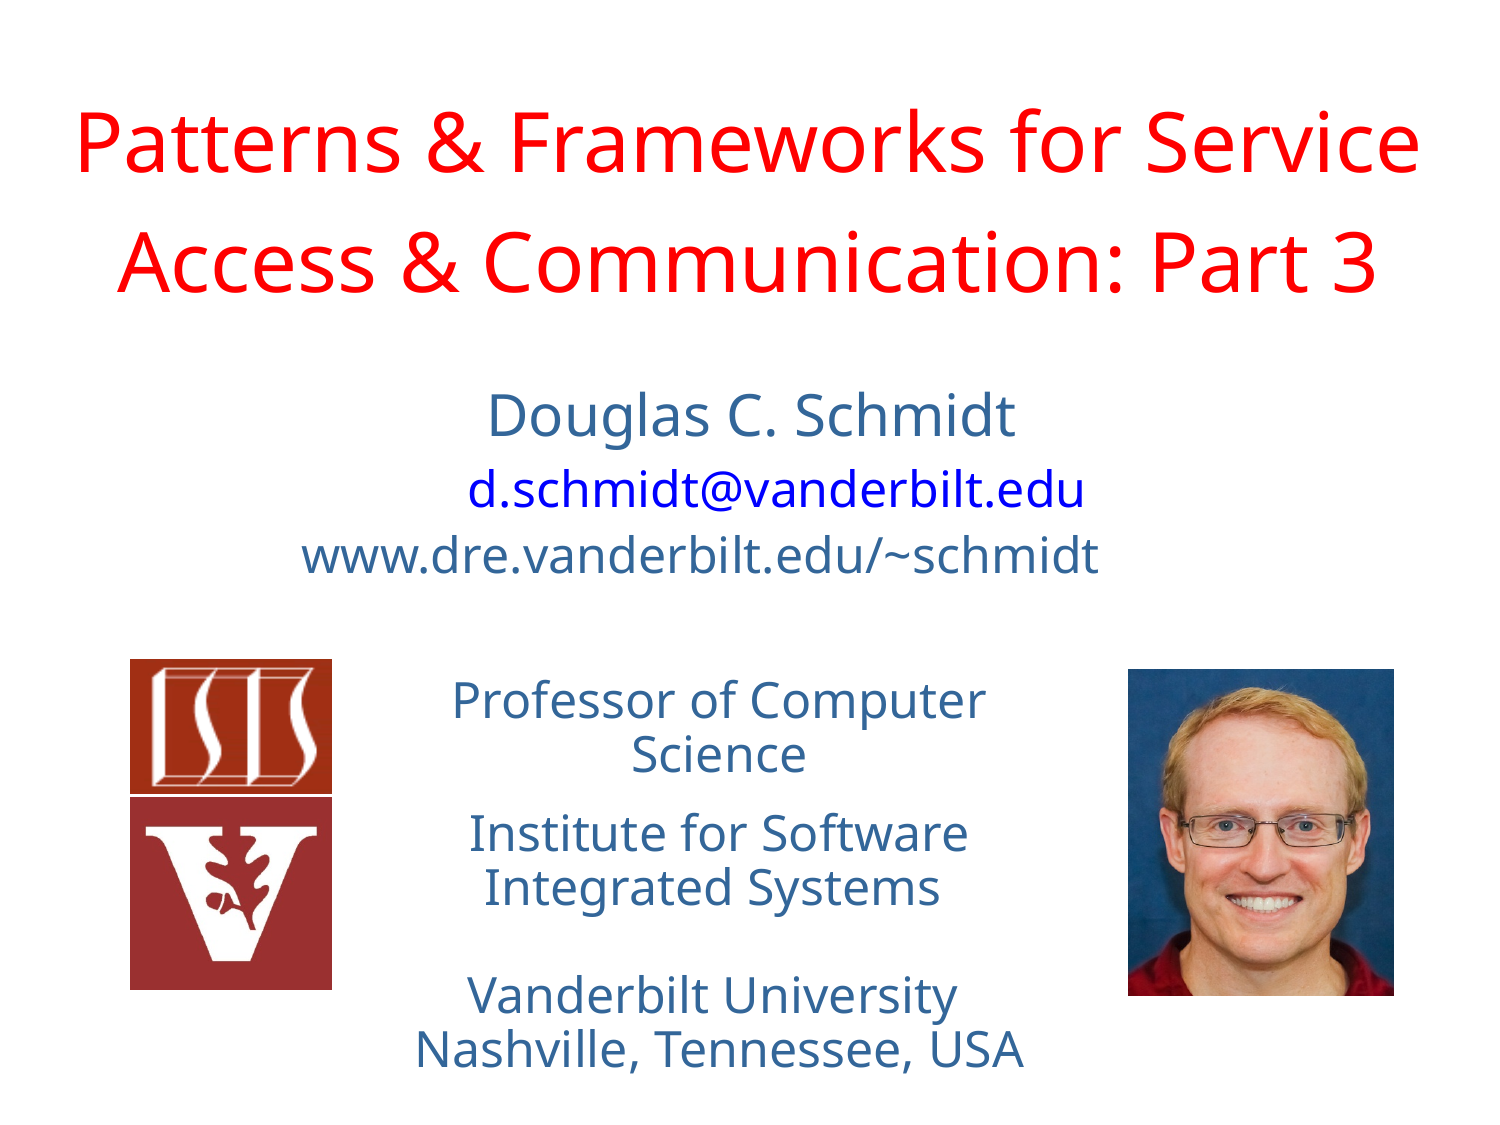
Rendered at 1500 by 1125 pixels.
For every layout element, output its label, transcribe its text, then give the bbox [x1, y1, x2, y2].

text_box Douglas C. Schmidt d.schmidt@vanderbilt.edu www.dre.vanderbilt.edu/~schmidt [146, 378, 1357, 592]
text_box Patterns & Frameworks for Service Access & Communication: Part 3 [35, 54, 1462, 325]
picture [1128, 669, 1394, 997]
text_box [129, 659, 332, 991]
text_box Professor of Computer Science Institute for Software Integrated Systems Vanderbilt University Nashville, Tennessee, USA [381, 668, 1058, 1086]
